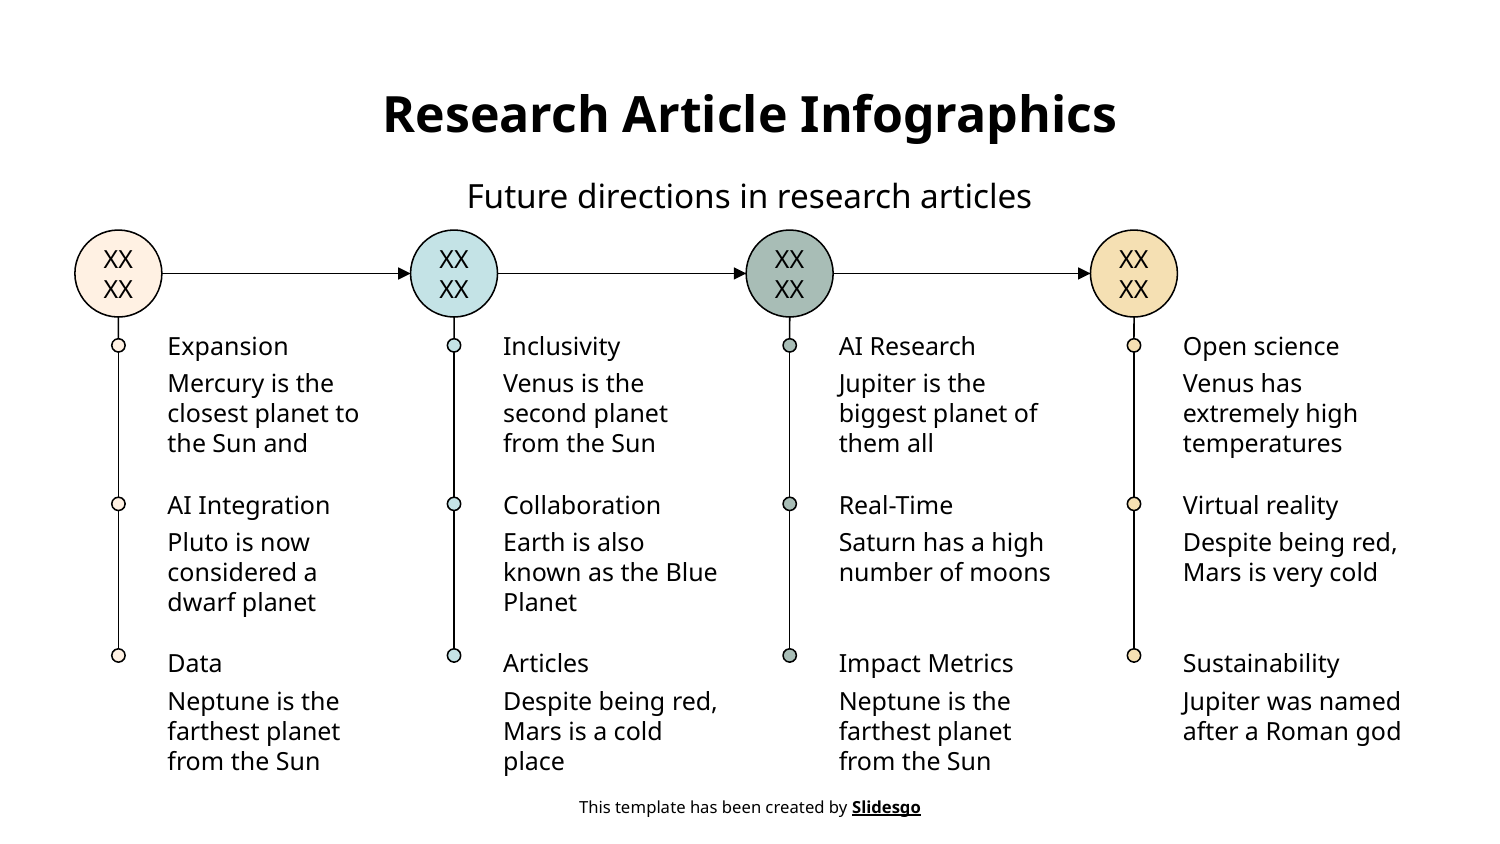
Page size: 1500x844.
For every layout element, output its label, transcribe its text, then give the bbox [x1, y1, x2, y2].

text_box [447, 650, 461, 663]
text_box Inclusivity [488, 315, 743, 353]
text_box Articles [488, 632, 743, 670]
text_box Venus is the second planet from the Sun [488, 353, 743, 460]
text_box This template has been created by Slidesgo [503, 794, 996, 822]
text_box XX XX [746, 230, 834, 317]
text_box [447, 340, 461, 352]
text_box Jupiter is the biggest planet of them all [823, 353, 1079, 460]
title Research Article Infographics [74, 67, 1426, 160]
text_box Venus has extremely high temperatures [1167, 353, 1423, 460]
text_box Neptune is the farthest planet from the Sun [823, 670, 1079, 777]
text_box [783, 340, 797, 353]
text_box Real-Time [823, 473, 1079, 511]
text_box [783, 499, 797, 511]
text_box Expansion [152, 315, 408, 353]
text_box Virtual reality [1167, 473, 1423, 511]
text_box [1127, 650, 1141, 663]
text_box XX XX [74, 230, 162, 317]
text_box AI Integration [152, 473, 408, 511]
text_box Mercury is the closest planet to the Sun and [152, 353, 408, 460]
text_box [111, 340, 126, 352]
text_box Despite being red, Mars is a cold place [488, 670, 743, 777]
text_box AI Research [823, 315, 1079, 353]
text_box Earth is also known as the Blue Planet [488, 511, 743, 619]
text_box Neptune is the farthest planet from the Sun [152, 670, 408, 777]
text_box [783, 650, 797, 663]
text_box [447, 499, 461, 511]
text_box Impact Metrics [823, 632, 1079, 670]
text_box Sustainability [1167, 632, 1423, 670]
text_box Data [152, 632, 408, 670]
text_box Saturn has a high number of moons [823, 511, 1079, 619]
text_box XX XX [410, 230, 498, 317]
text_box Jupiter was named after a Roman god [1167, 670, 1423, 777]
text_box Open science [1167, 315, 1423, 353]
text_box [1127, 499, 1141, 511]
text_box Future directions in research articles [345, 170, 1155, 230]
text_box Collaboration [488, 473, 743, 511]
text_box XX XX [1090, 230, 1178, 317]
text_box Despite being red, Mars is very cold [1167, 511, 1423, 619]
text_box Pluto is now considered a dwarf planet [152, 511, 408, 619]
text_box [1127, 340, 1141, 352]
text_box [111, 650, 126, 663]
text_box [111, 499, 126, 511]
